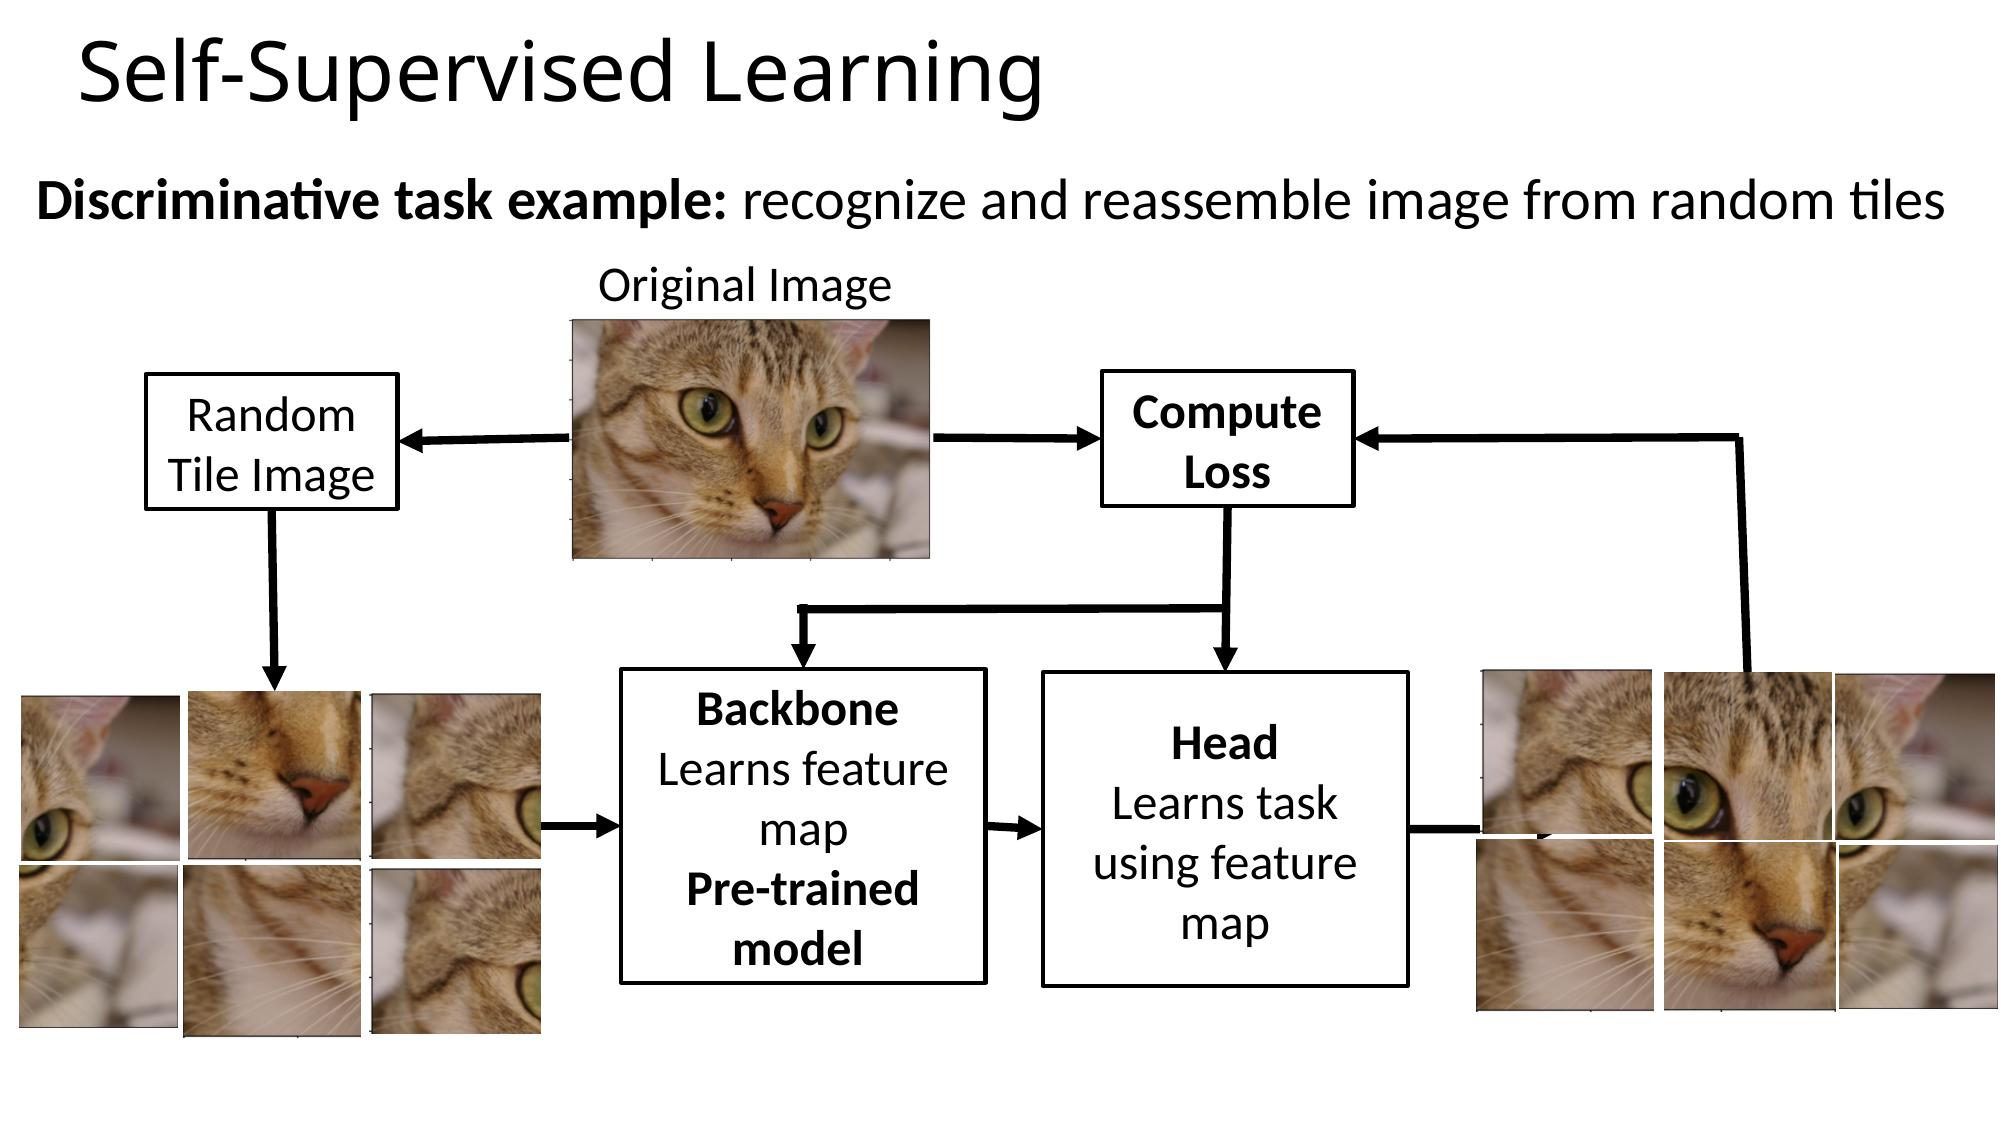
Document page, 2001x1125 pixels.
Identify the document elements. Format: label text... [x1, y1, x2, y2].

title Self-Supervised Learning [62, 29, 1953, 134]
picture [1663, 841, 1837, 1013]
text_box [397, 437, 570, 443]
picture [21, 693, 181, 862]
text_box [1353, 436, 1737, 440]
text_box Backbone Learns feature map Pre-trained model [619, 667, 988, 985]
text_box Random Tile Image [145, 373, 398, 509]
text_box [985, 825, 1043, 830]
picture [1476, 839, 1655, 1012]
text_box Compute Loss [1101, 371, 1354, 506]
picture [568, 314, 934, 561]
picture [188, 690, 361, 862]
text_box Original Image [569, 243, 922, 313]
picture [1480, 668, 1652, 835]
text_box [1738, 436, 1748, 671]
picture [183, 864, 362, 1038]
list Discriminative task example: recognize and reassemble image from random tiles [21, 154, 2000, 271]
picture [19, 864, 179, 1028]
picture [1663, 672, 1832, 840]
picture [369, 868, 541, 1034]
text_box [271, 510, 275, 689]
picture [1838, 845, 1998, 1009]
text_box Head Learns task using feature map [1041, 670, 1410, 988]
picture [369, 693, 541, 859]
picture [1835, 672, 1995, 840]
